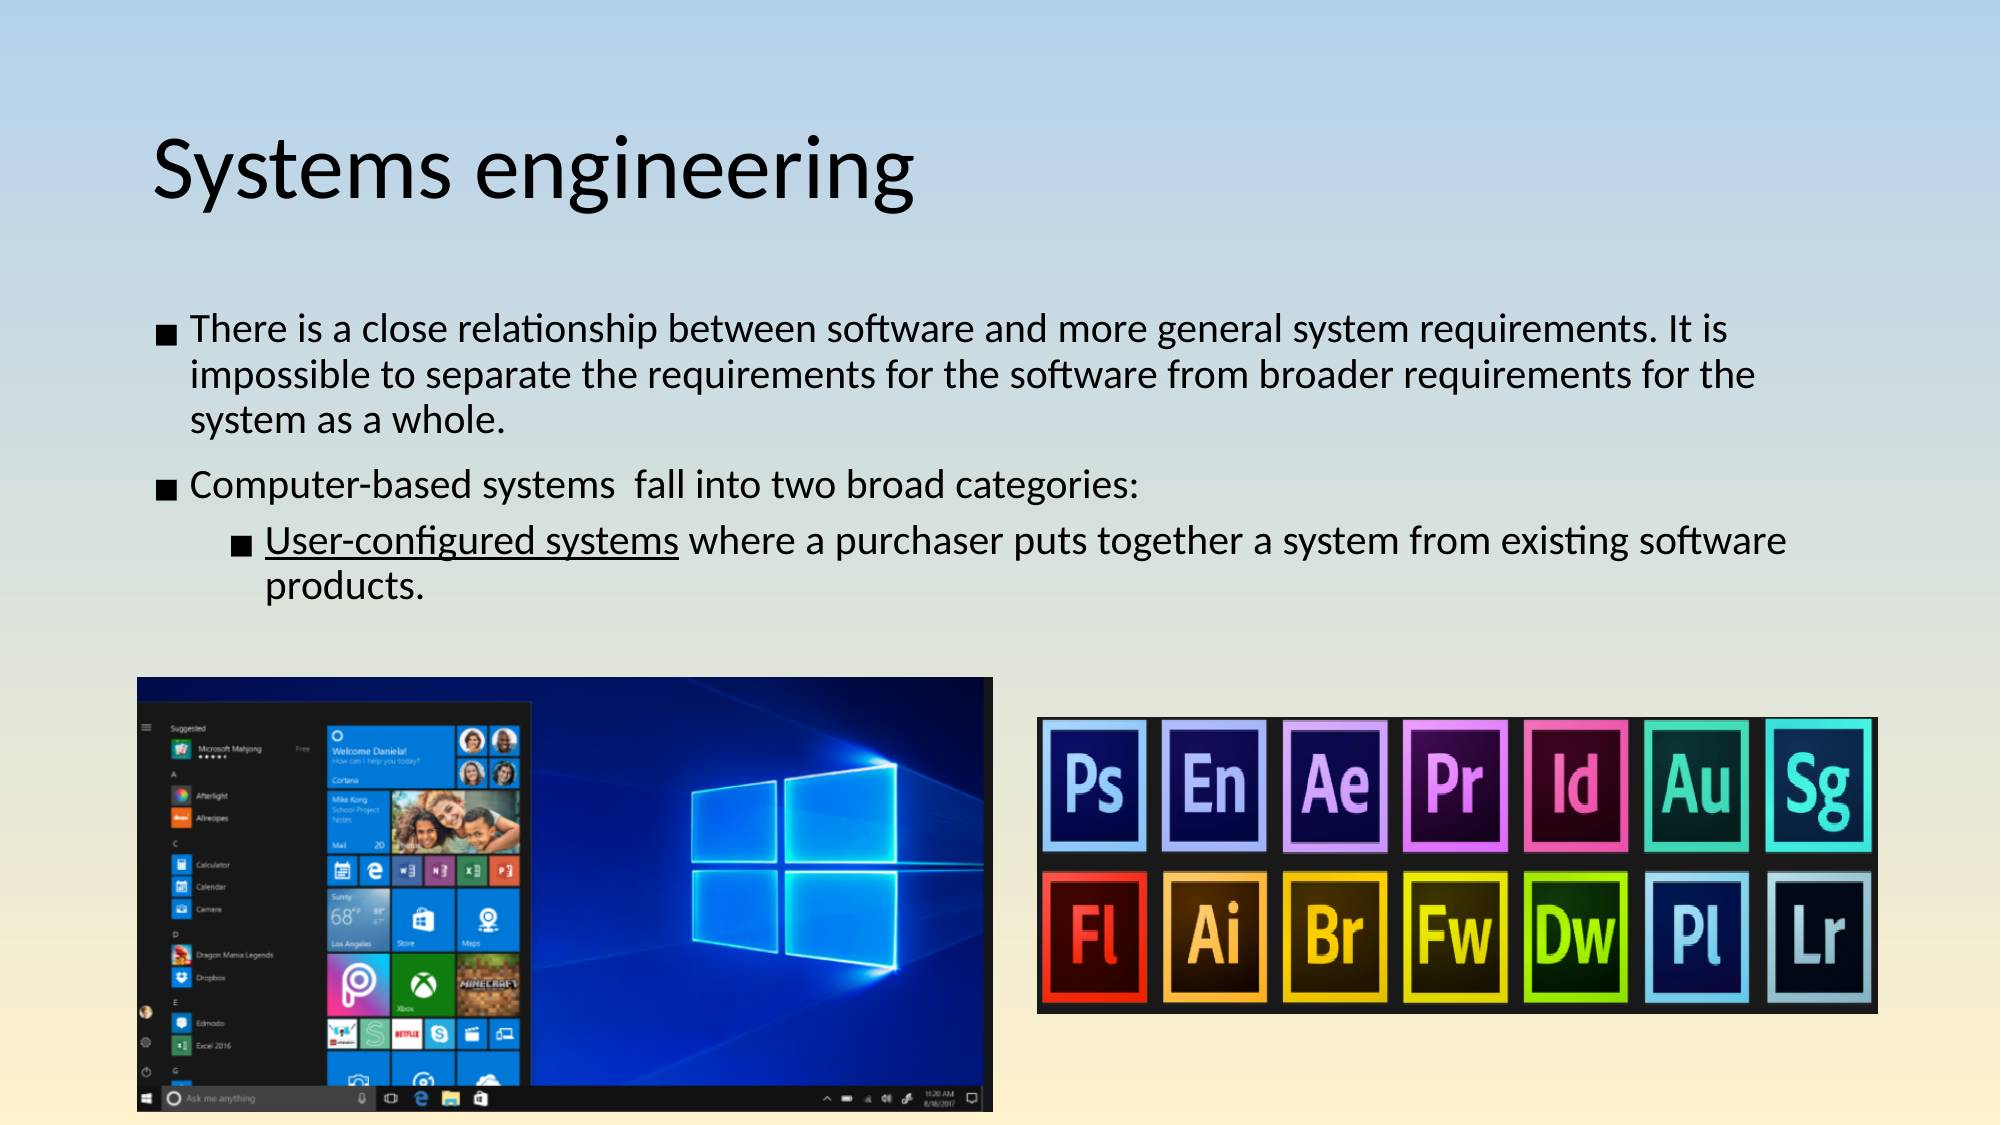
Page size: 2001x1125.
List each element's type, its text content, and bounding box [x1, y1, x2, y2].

title Systems engineering [137, 59, 1863, 278]
picture [1036, 717, 1878, 1014]
picture [137, 677, 993, 1112]
list There is a close relationship between software and more general system requirements. It is impossible to separate the requirements for the software from broader requirements for the system as a whole. Computer-based systems fall into two broad categories: User-configured systems where a purchaser puts together a system from existing software products. [137, 299, 1863, 1014]
